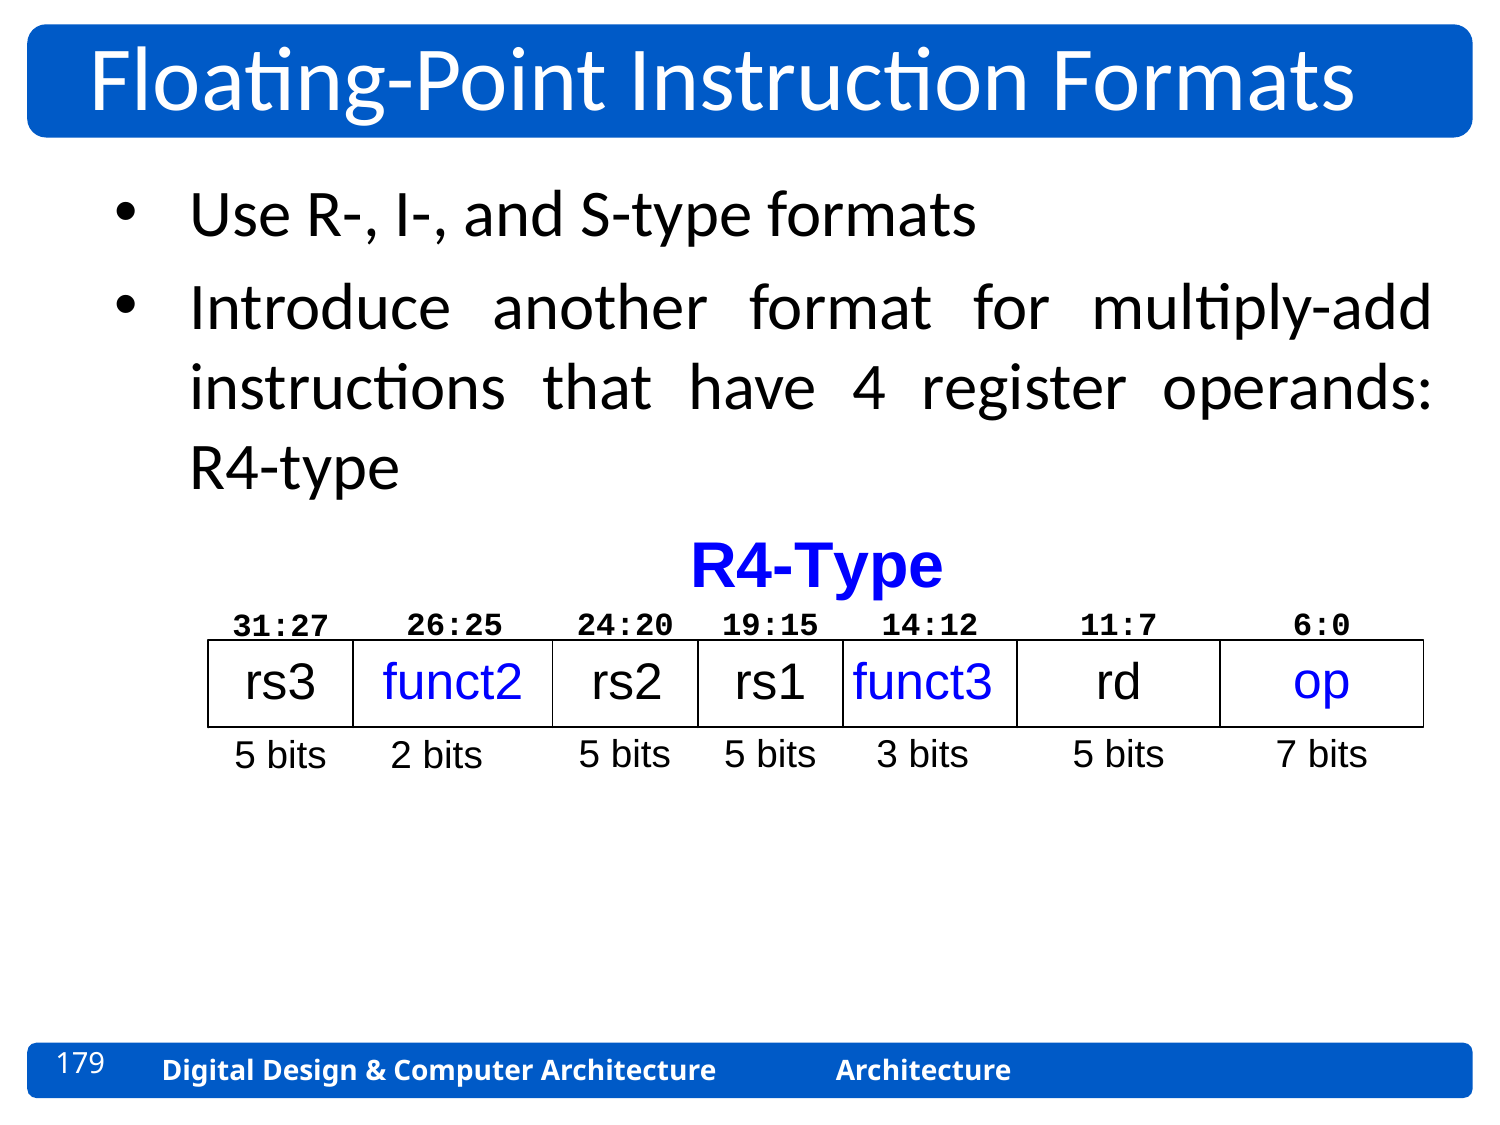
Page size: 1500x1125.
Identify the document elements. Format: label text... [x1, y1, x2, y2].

slide_number 179 [40, 1037, 164, 1096]
text_box Floating-Point Instruction Formats [74, 11, 1438, 136]
text_box Use R-, I-, and S-type formats Introduce another format for multiply-add instructions that have 4 register operands: R4-type [99, 162, 1450, 1013]
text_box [199, 512, 1432, 788]
